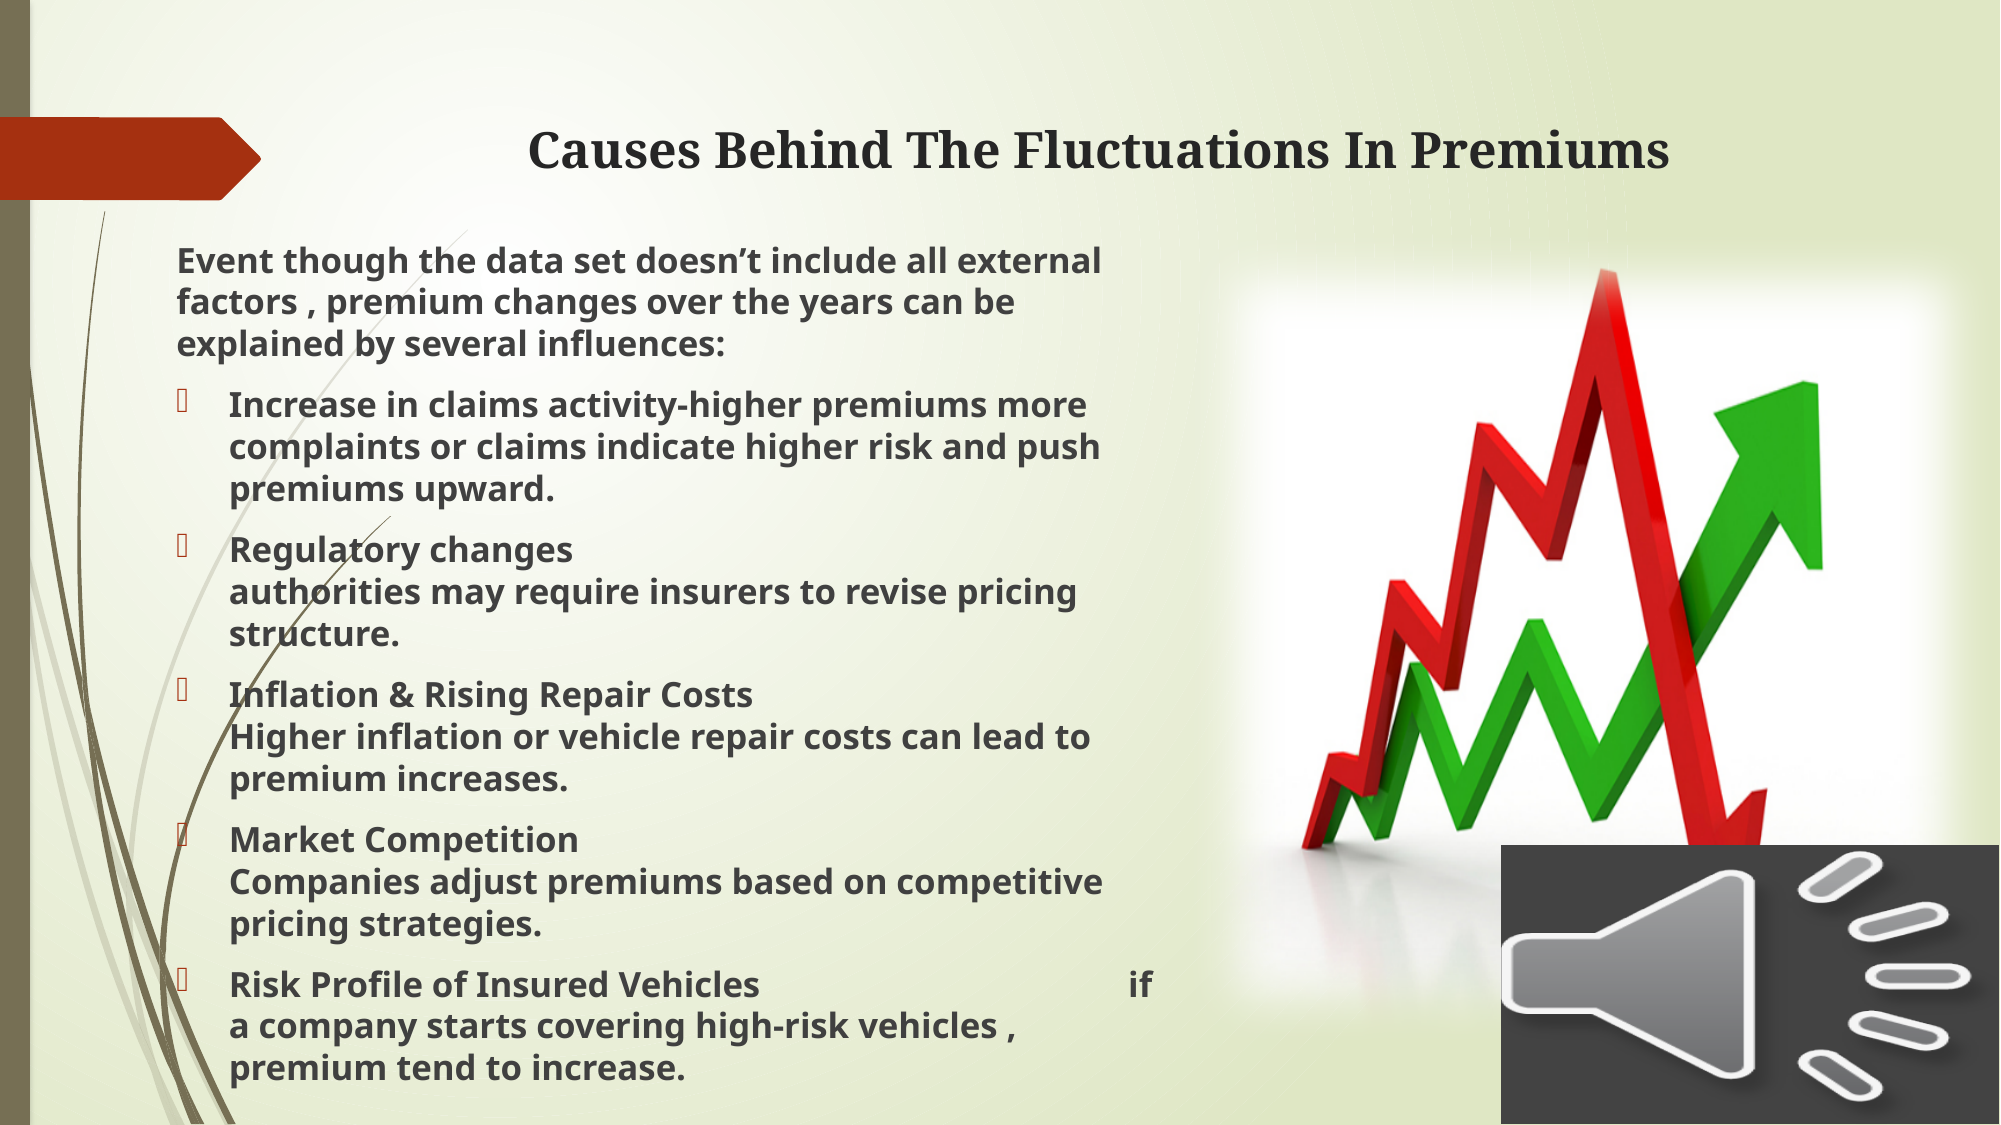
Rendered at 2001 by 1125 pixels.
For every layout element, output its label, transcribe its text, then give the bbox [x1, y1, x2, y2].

picture [1499, 843, 2000, 1125]
list Event though the data set doesn’t include all external factors , premium changes over the years can be explained by several influences: Increase in claims activity-higher premiums more complaints or claims indicate higher risk and push premiums upward. Regulatory changes authorities may require insurers to revise pricing structure. Inflation & Rising Repair Costs Higher inflation or vehicle repair costs can lead to premium increases. Market Competition Companies adjust premiums based on competitive pricing strategies. Risk Profile of Insured Vehicles if a company starts covering high-risk vehicles , premium tend to increase. [161, 230, 1198, 1101]
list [1184, 228, 2000, 1049]
title Causes Behind The Fluctuations In Premiums [279, 111, 1920, 202]
